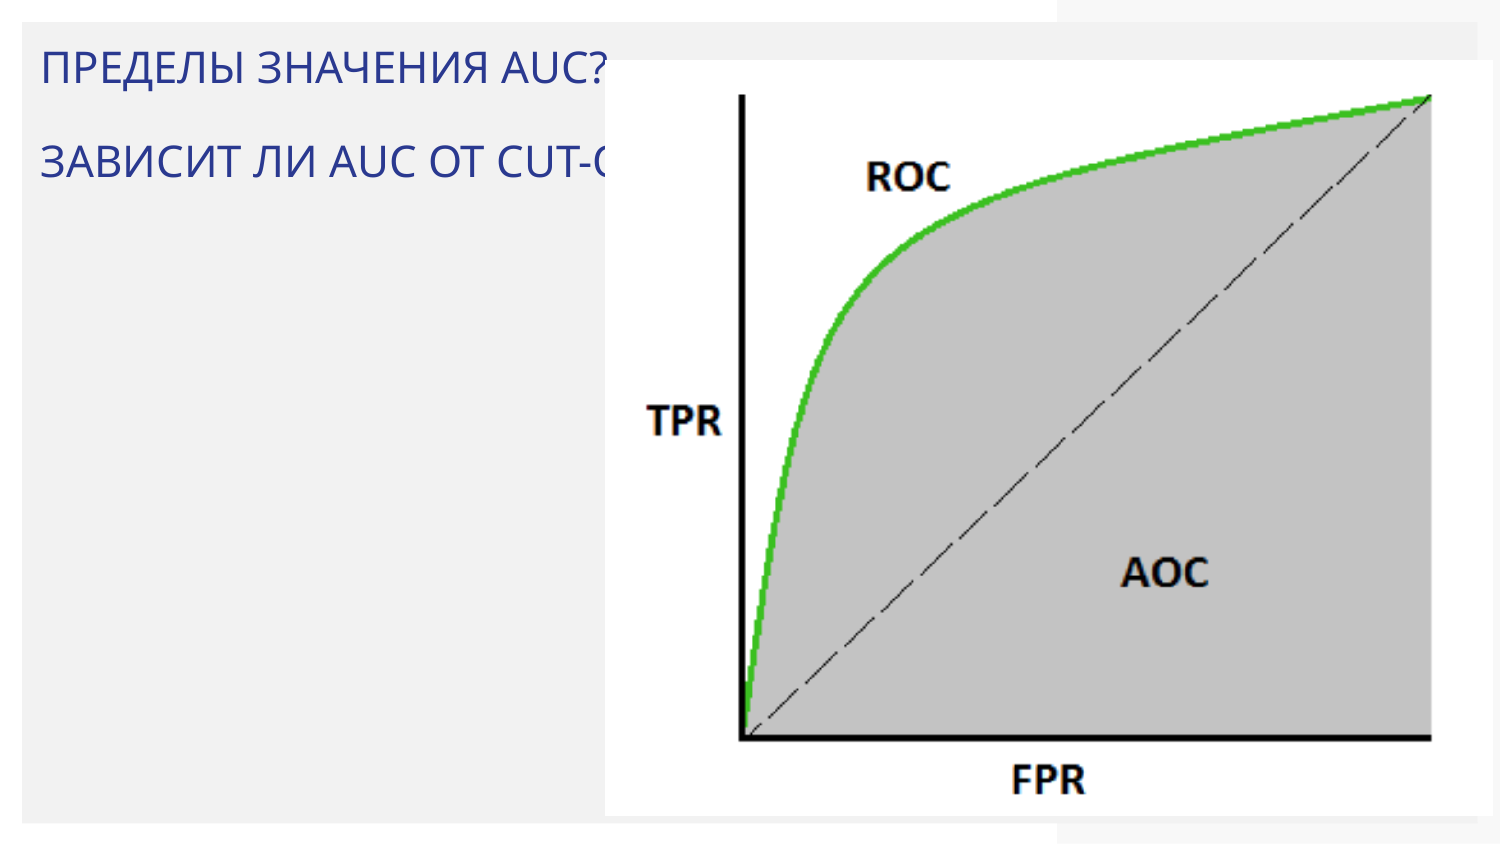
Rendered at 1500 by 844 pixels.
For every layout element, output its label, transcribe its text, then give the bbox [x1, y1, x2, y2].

title ПРЕДЕЛЫ ЗНАЧЕНИЯ AUC? ЗАВИСИТ ЛИ AUC ОТ CUT-OFF? [40, 45, 971, 432]
picture [605, 60, 1494, 817]
